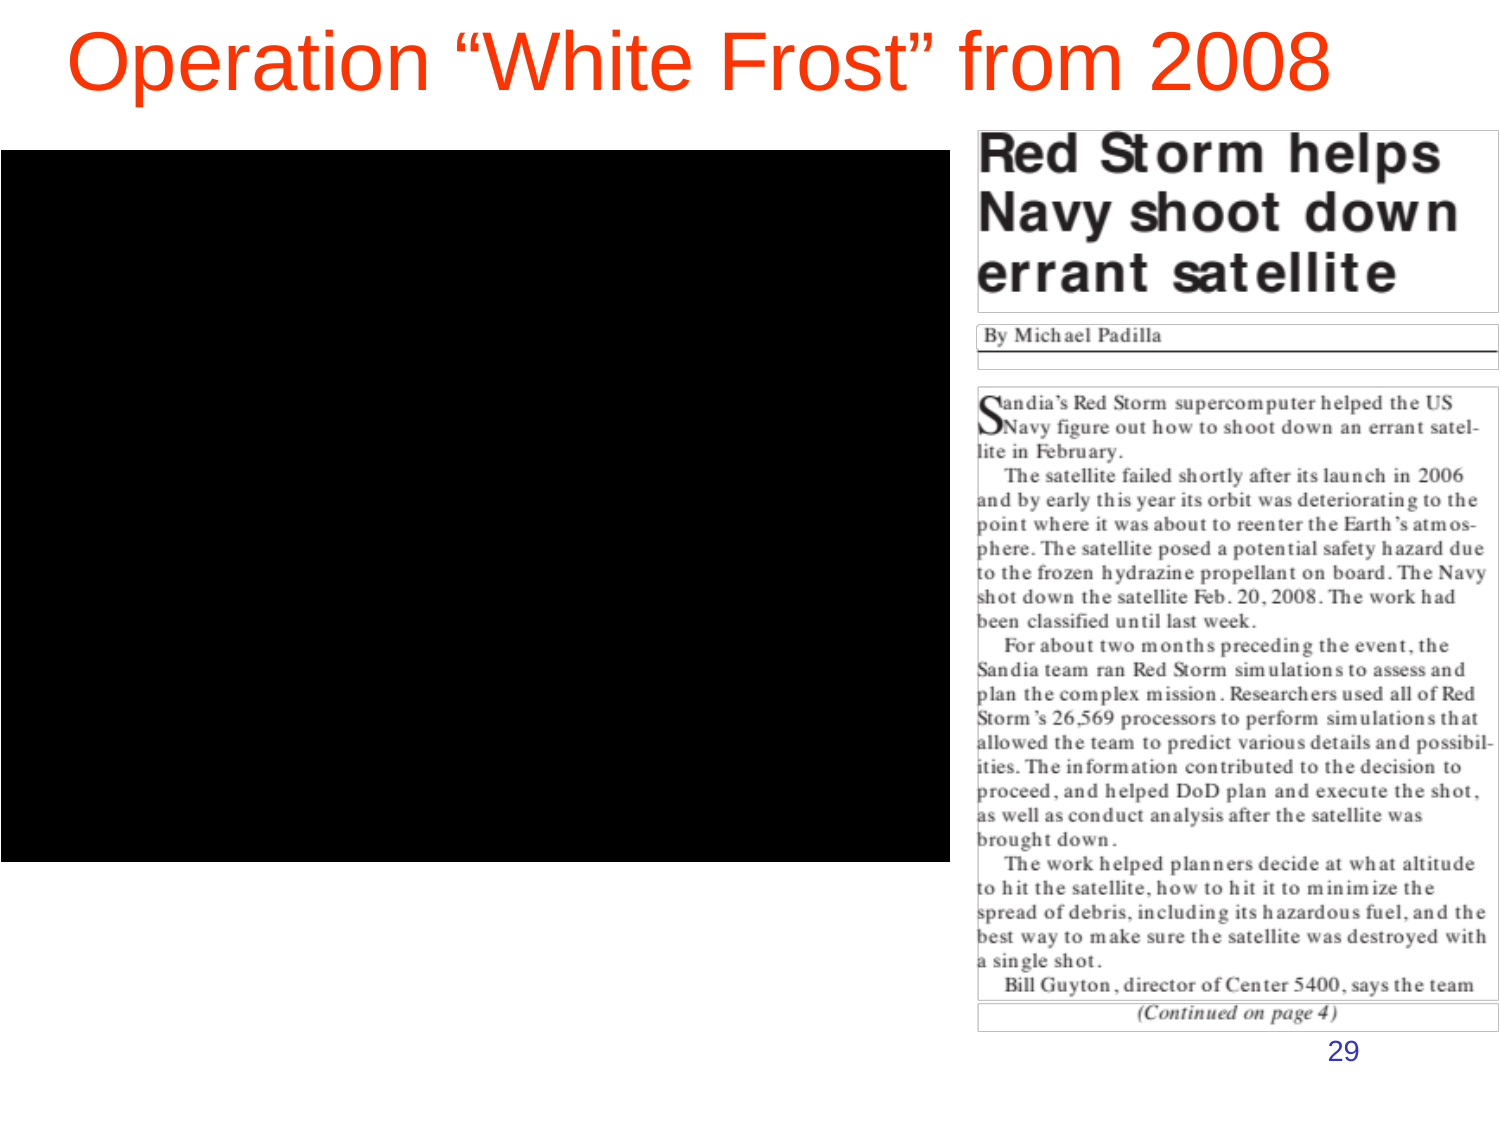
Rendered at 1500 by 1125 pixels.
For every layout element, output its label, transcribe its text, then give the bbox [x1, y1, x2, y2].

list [0, 149, 951, 863]
slide_number 29 [1224, 1042, 1375, 1100]
title Operation “White Frost” from 2008 [13, 12, 1388, 102]
picture [974, 124, 1500, 1034]
